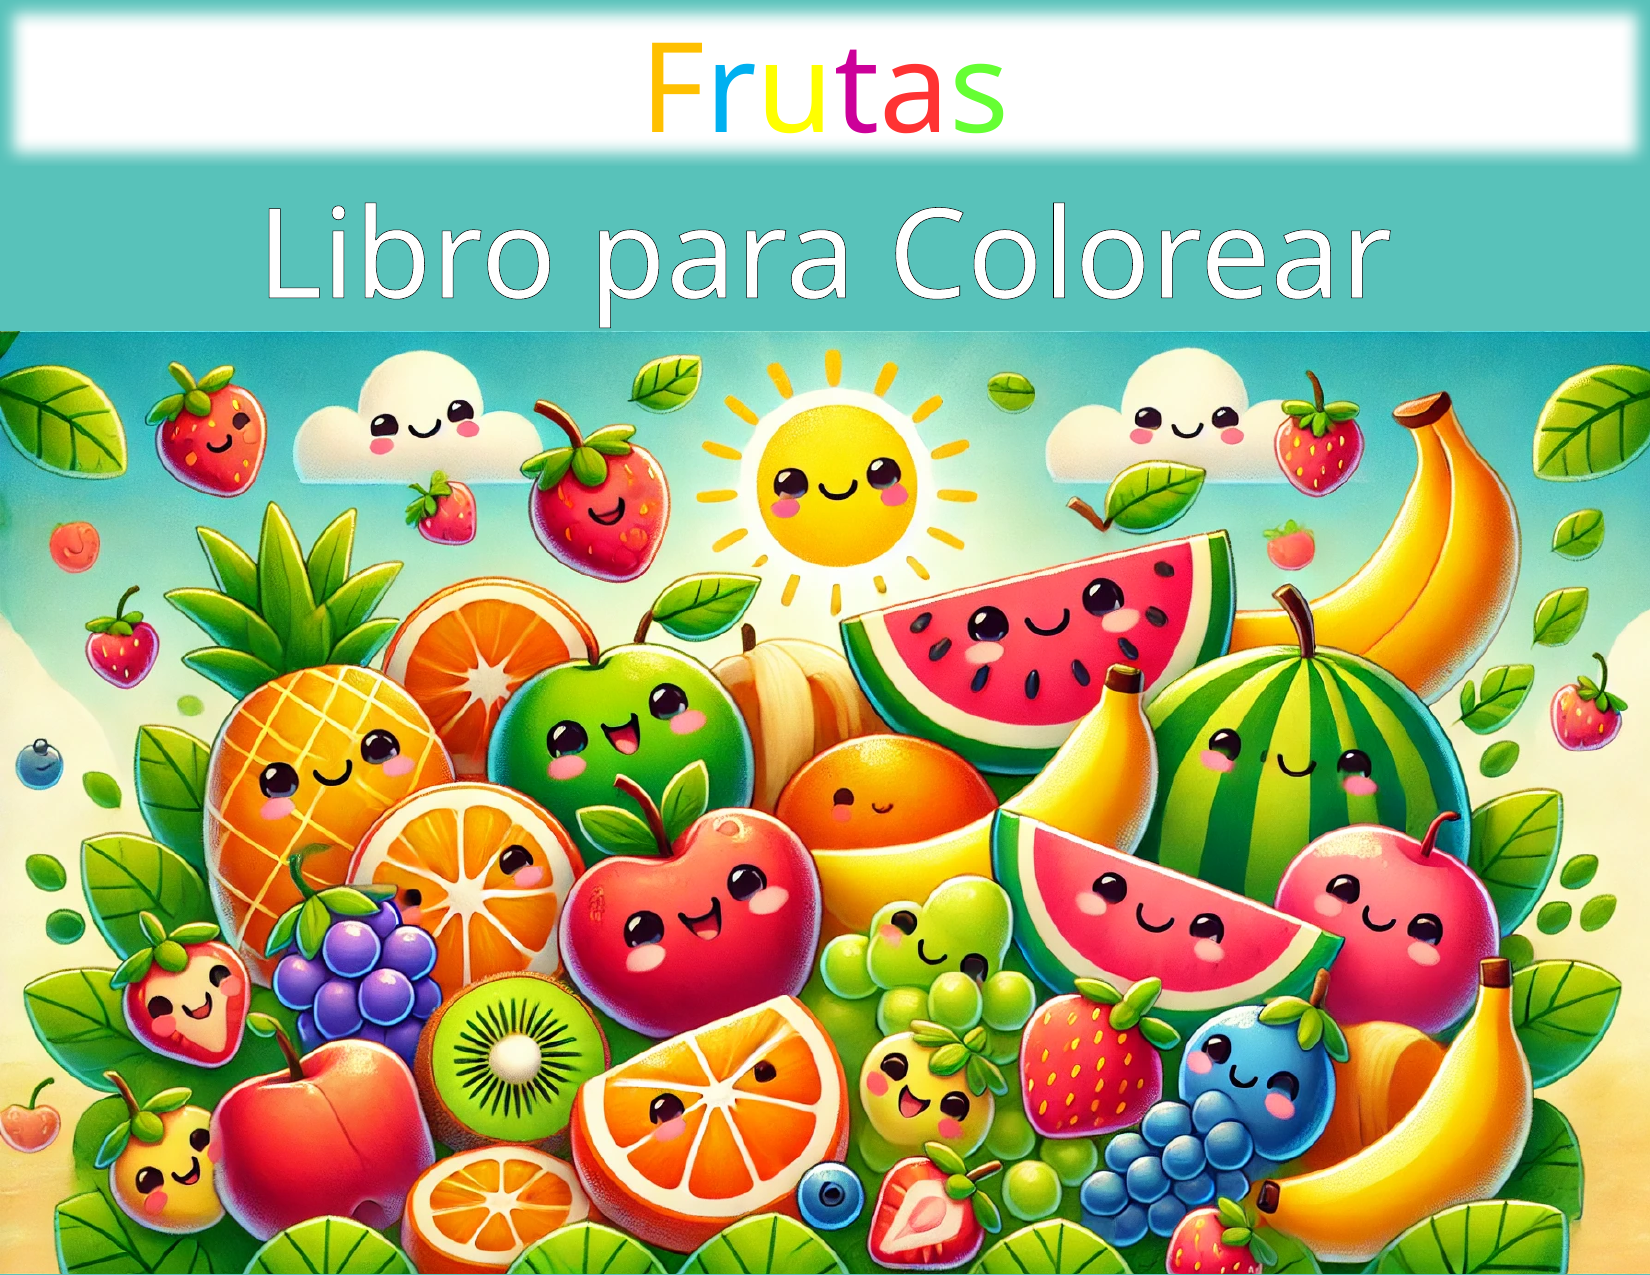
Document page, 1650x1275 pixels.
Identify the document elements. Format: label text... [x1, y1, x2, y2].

text_box Libro para Colorear [0, 165, 1650, 330]
text_box [25, 26, 1627, 142]
picture [0, 330, 1650, 1274]
